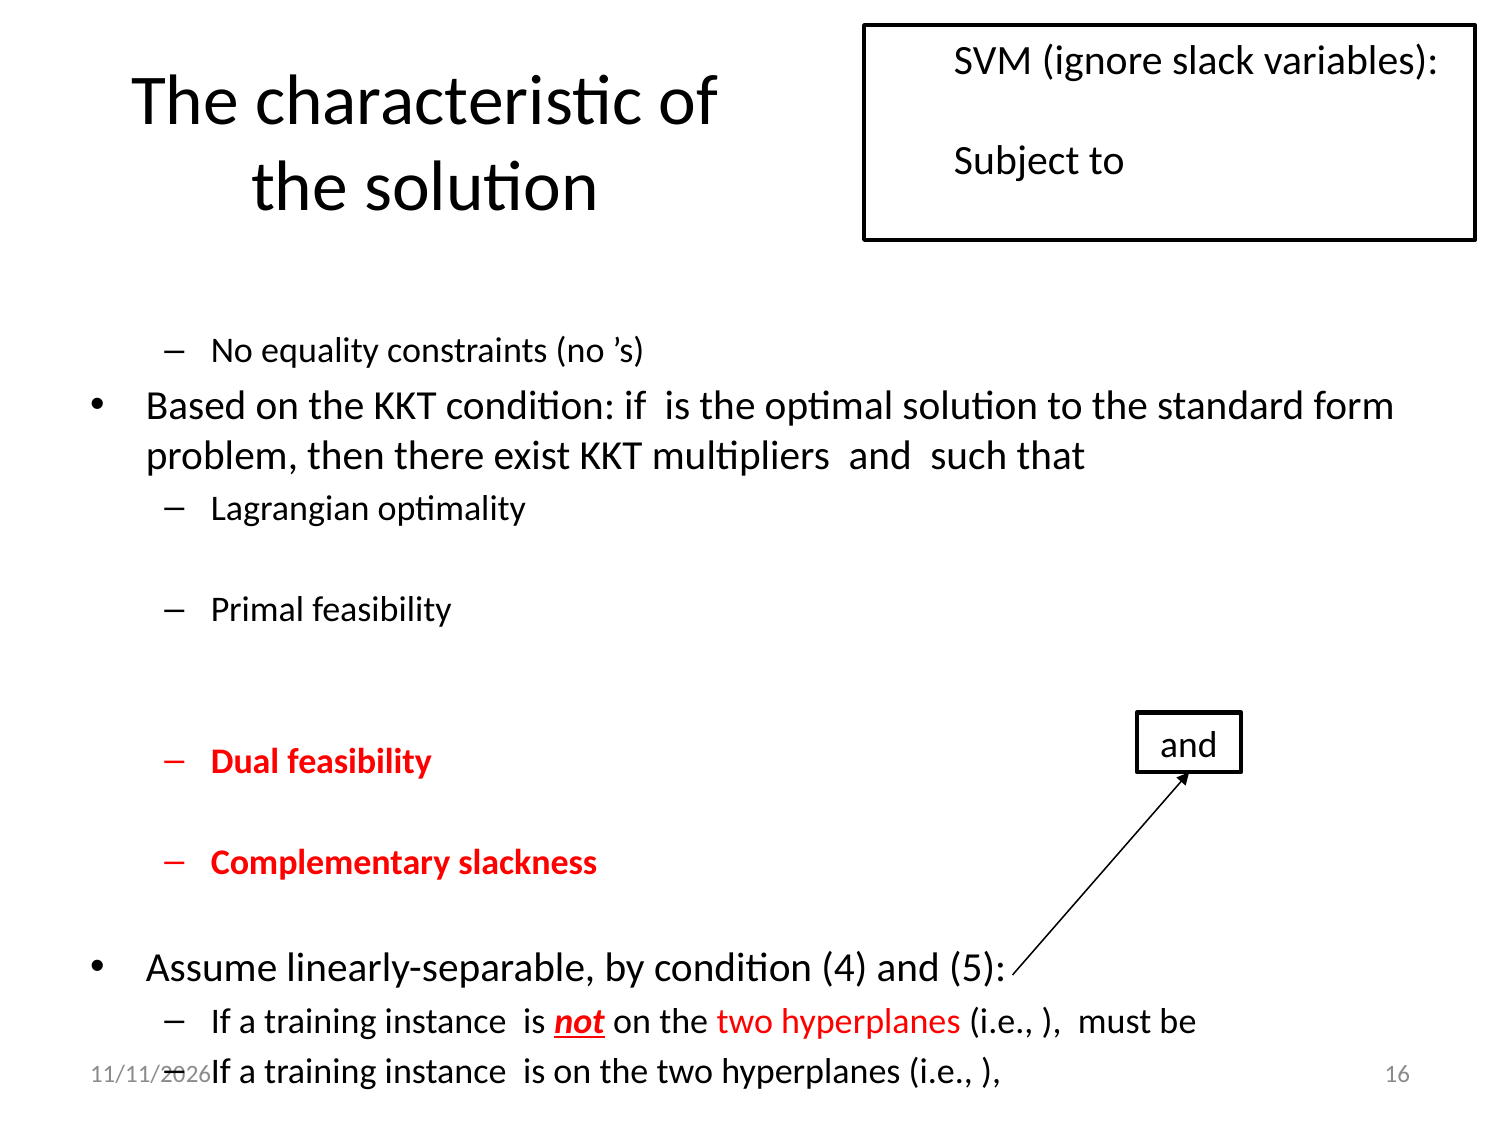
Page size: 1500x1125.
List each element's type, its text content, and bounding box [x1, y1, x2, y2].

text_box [1012, 772, 1190, 976]
slide_number 16 [1074, 1042, 1425, 1103]
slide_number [75, 1042, 425, 1103]
title The characteristic of the solution [75, 45, 775, 233]
